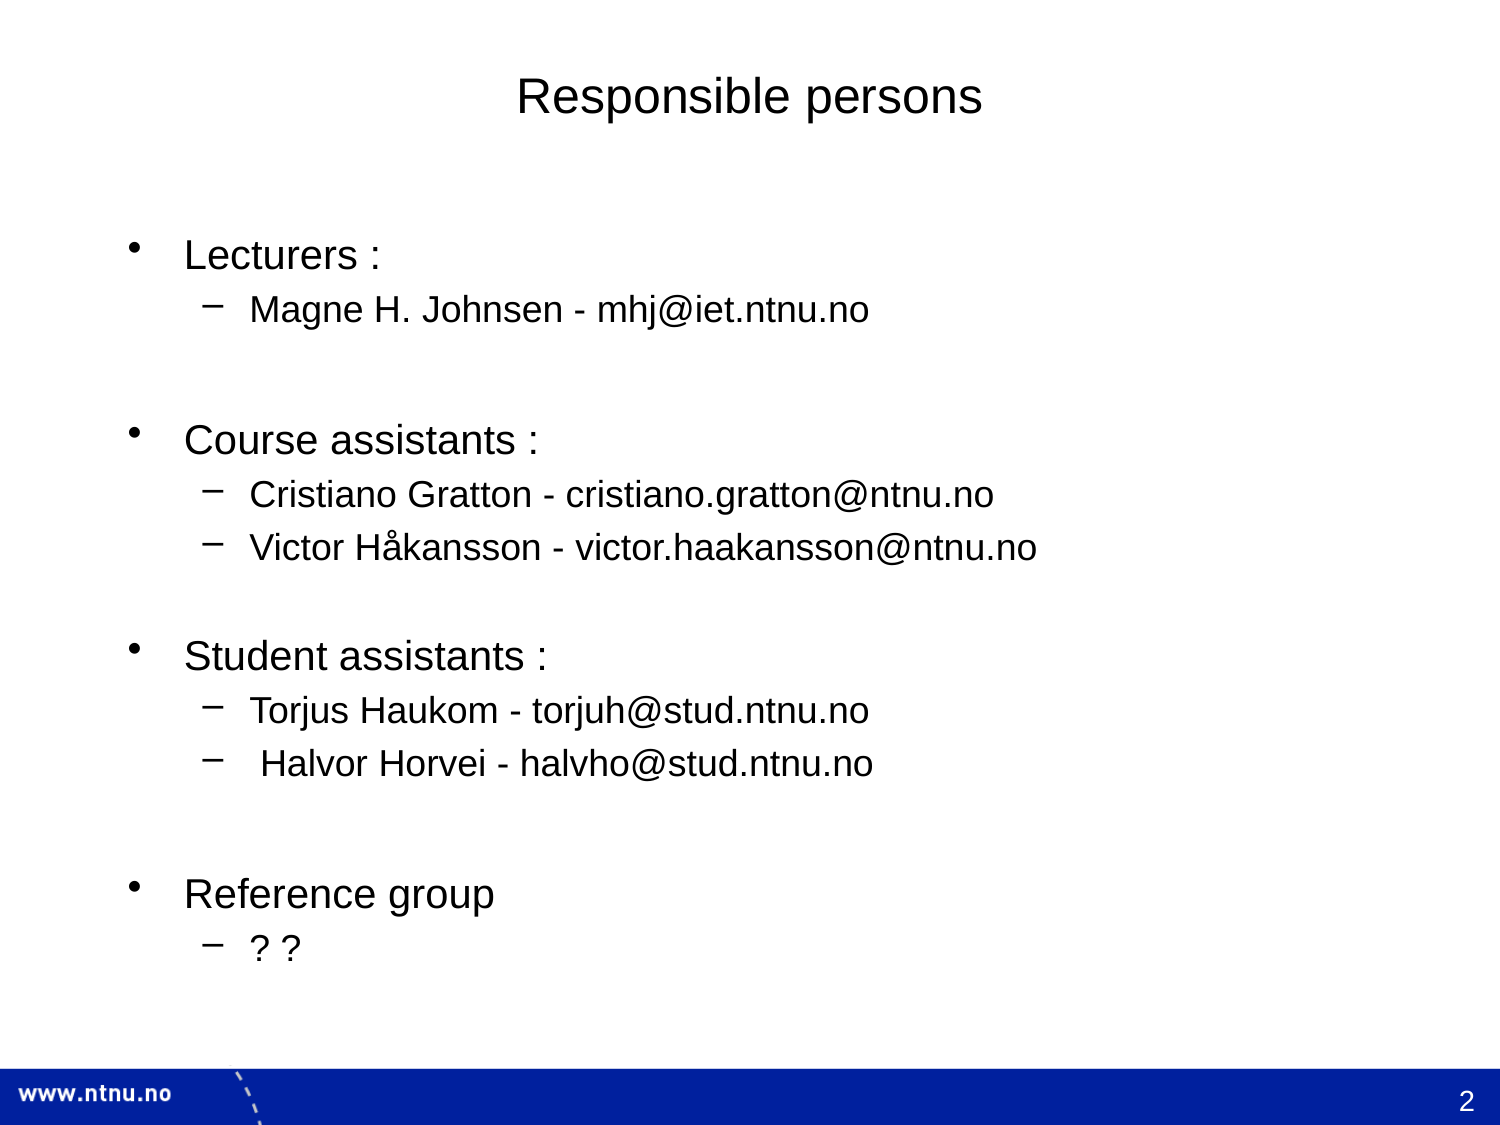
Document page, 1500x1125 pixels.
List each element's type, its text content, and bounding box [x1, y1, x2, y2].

list Lecturers : Magne H. Johnsen - mhj@iet.ntnu.no Course assistants : Cristiano Gratton - cristiano.gratton@ntnu.no Victor Håkansson - victor.haakansson@ntnu.no Student assistants : Torjus Haukom - torjuh@stud.ntnu.no Halvor Horvei - halvho@stud.ntnu.no Reference group ? ? [112, 219, 1388, 988]
title Responsible persons [112, 0, 1388, 188]
picture [0, 1065, 1500, 1125]
